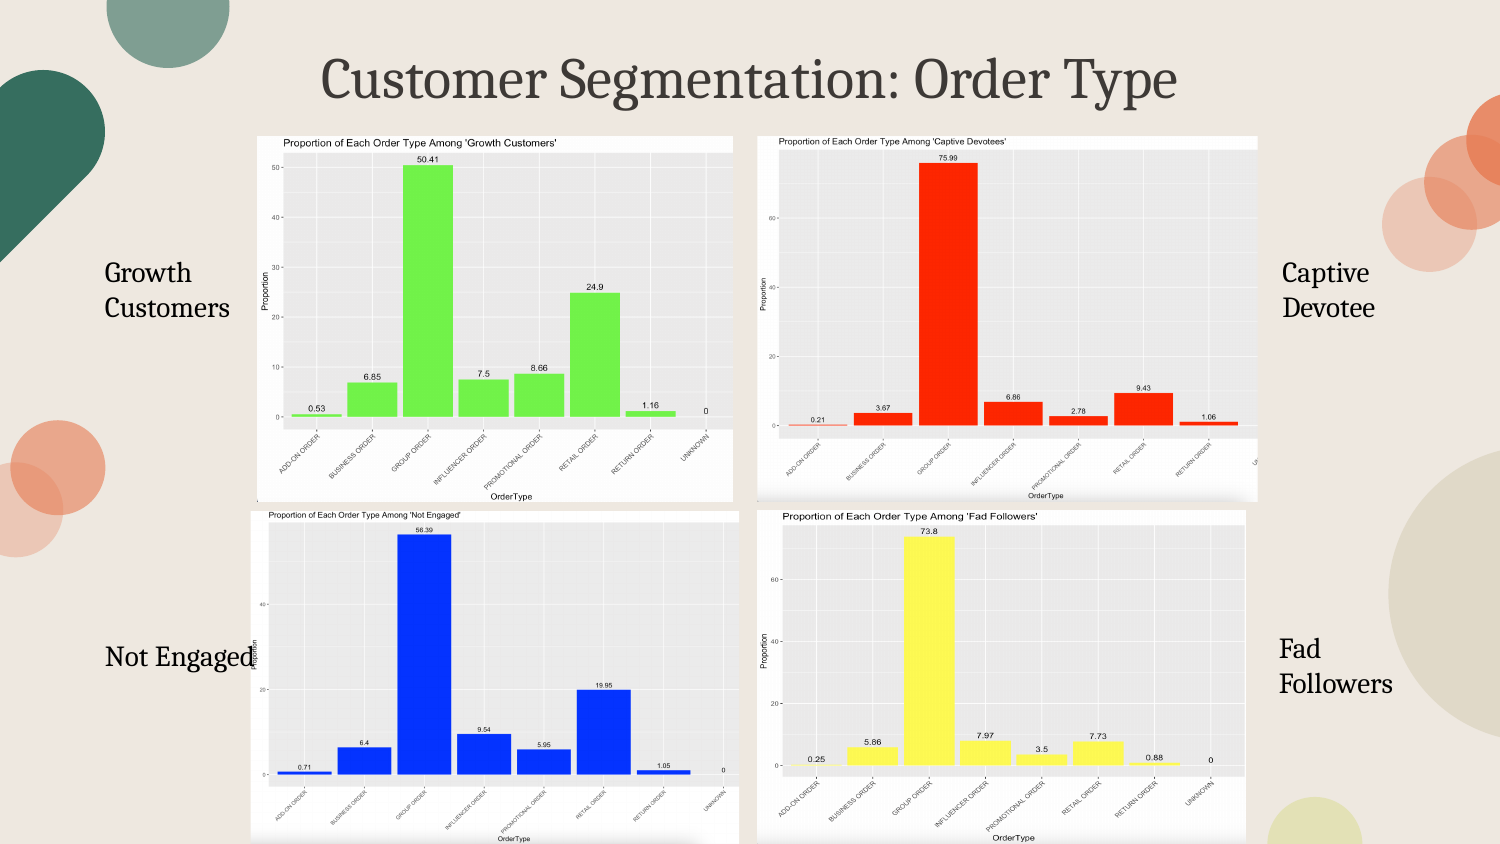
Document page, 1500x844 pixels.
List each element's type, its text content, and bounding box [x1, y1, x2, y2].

text_box Fad Followers [1263, 614, 1450, 725]
picture [756, 510, 1246, 844]
text_box Growth Customers [89, 238, 252, 348]
picture [756, 136, 1258, 502]
picture [250, 510, 740, 844]
text_box Captive Devotee [1267, 238, 1453, 348]
picture [257, 136, 733, 502]
text_box Not Engaged [89, 622, 245, 733]
title Customer Segmentation: Order Type [116, 25, 1383, 147]
